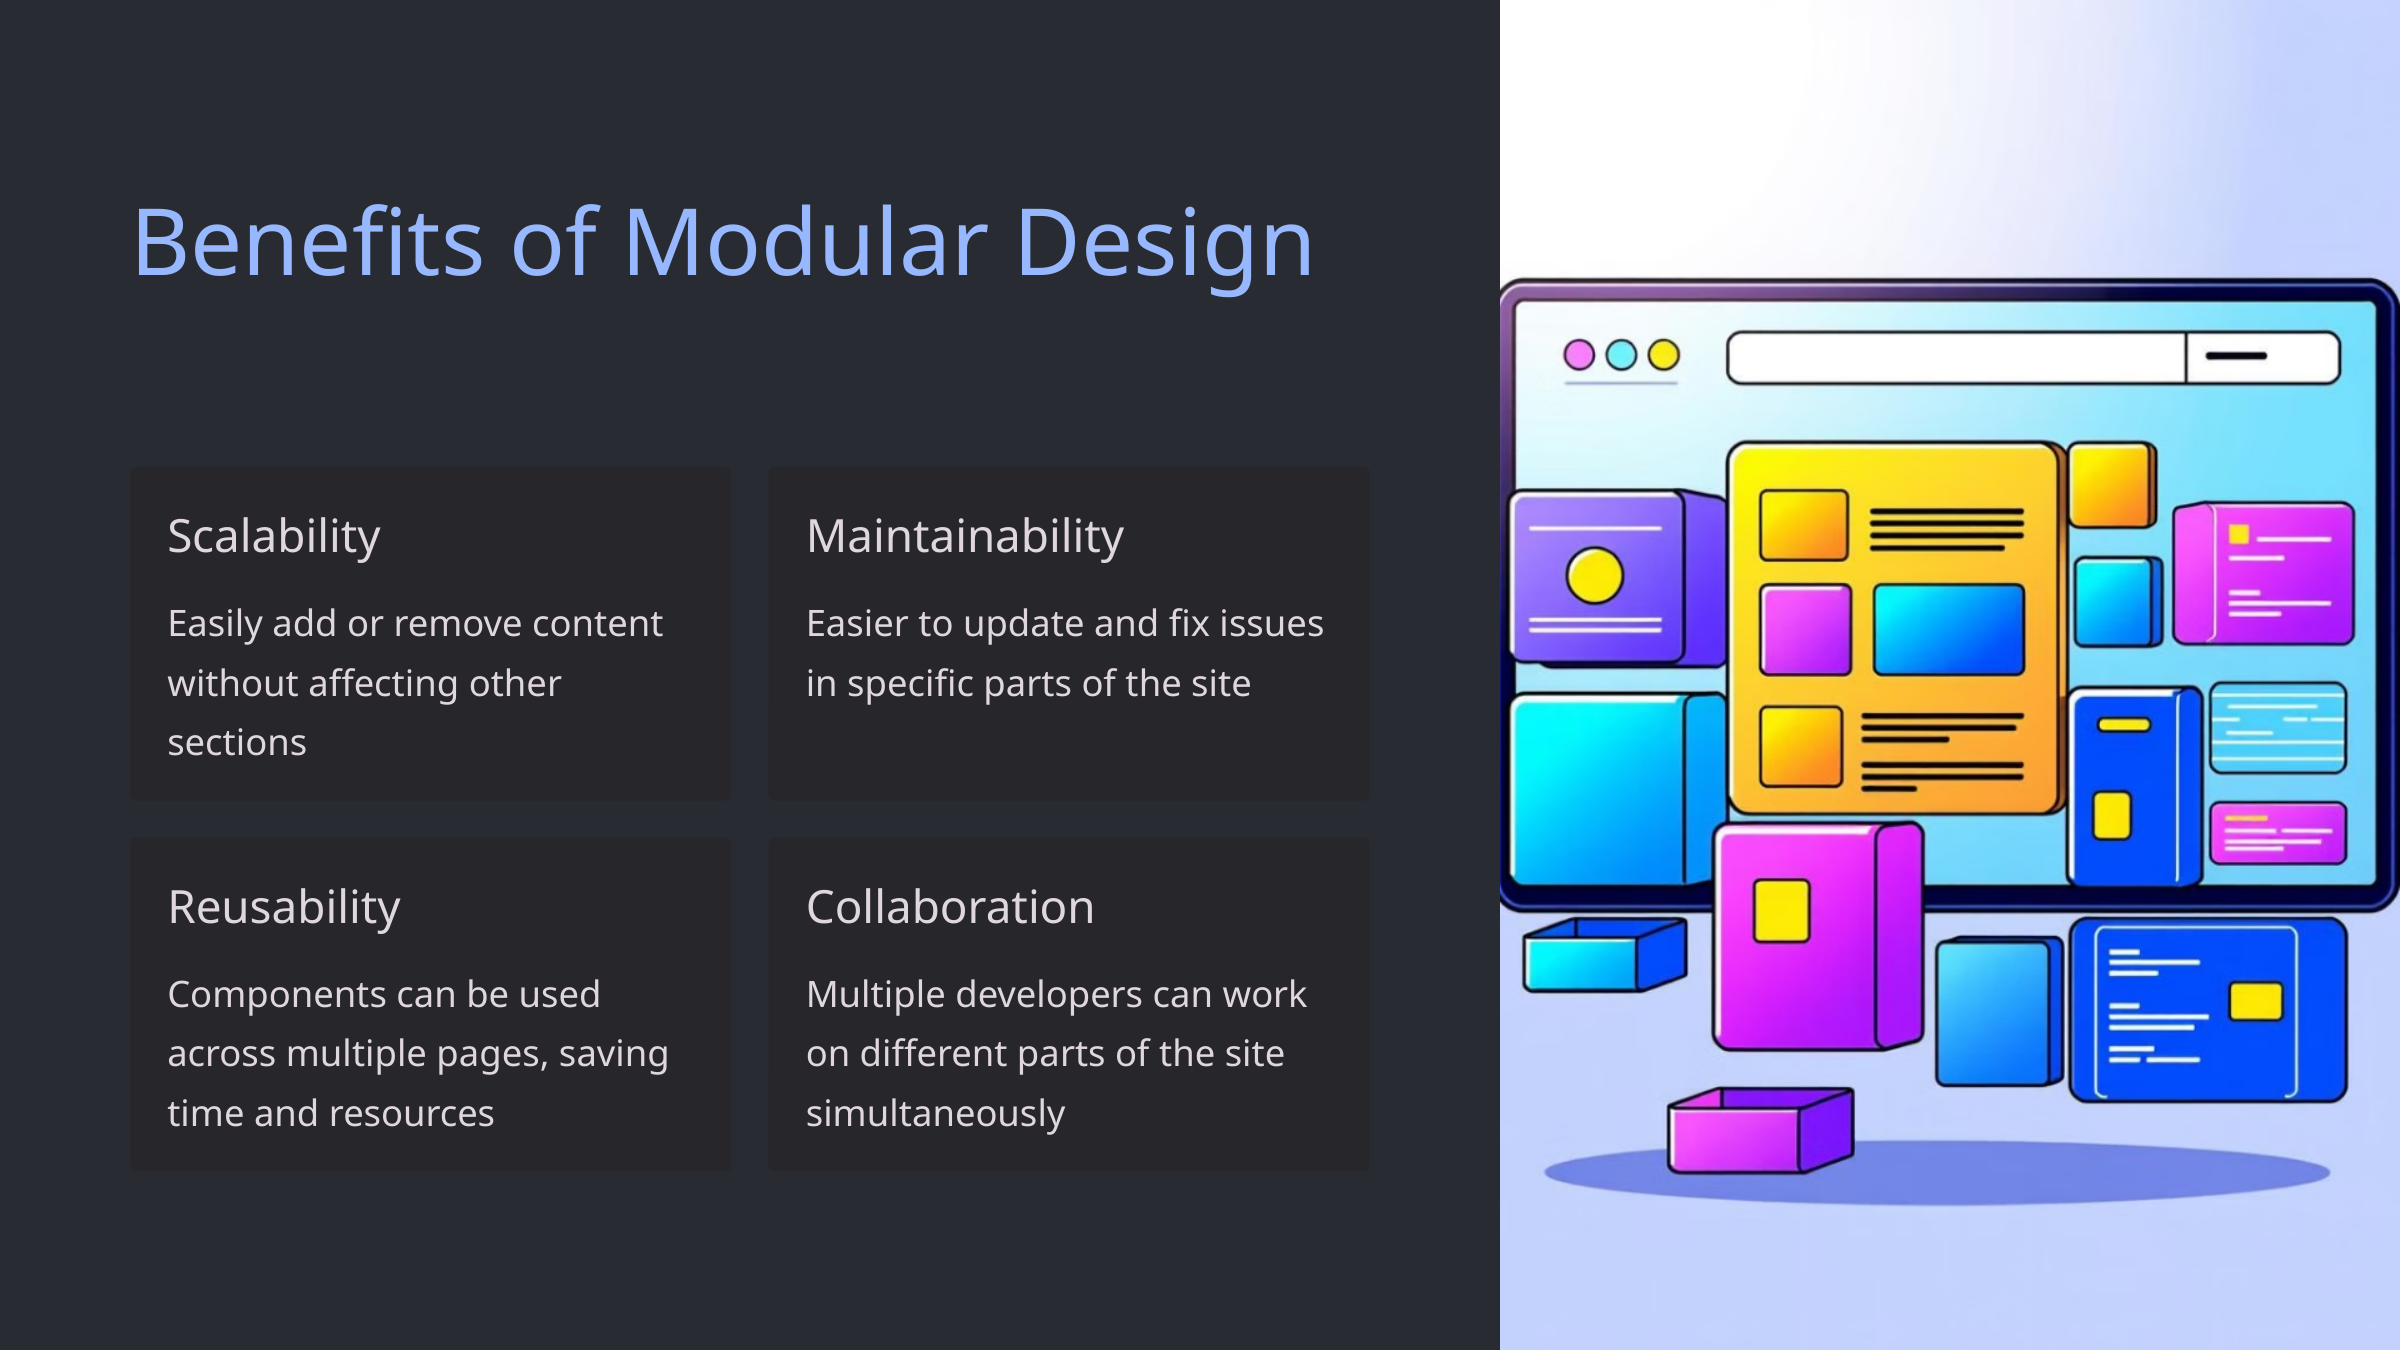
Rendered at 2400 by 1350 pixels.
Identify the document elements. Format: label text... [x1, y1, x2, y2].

text_box Scalability [167, 504, 633, 563]
picture [1499, 0, 2400, 1350]
text_box [130, 467, 732, 801]
text_box [130, 837, 732, 1172]
text_box Collaboration [805, 874, 1271, 933]
text_box Reusability [167, 874, 633, 933]
text_box Easily add or remove content without affecting other sections [167, 584, 695, 764]
text_box Benefits of Modular Design [130, 178, 1370, 412]
text_box [768, 467, 1370, 801]
text_box Easier to update and fix issues in specific parts of the site [805, 584, 1333, 704]
text_box Multiple developers can work on different parts of the site simultaneously [805, 955, 1333, 1134]
text_box [768, 837, 1370, 1172]
text_box Components can be used across multiple pages, saving time and resources [167, 955, 695, 1134]
text_box Maintainability [805, 504, 1271, 563]
